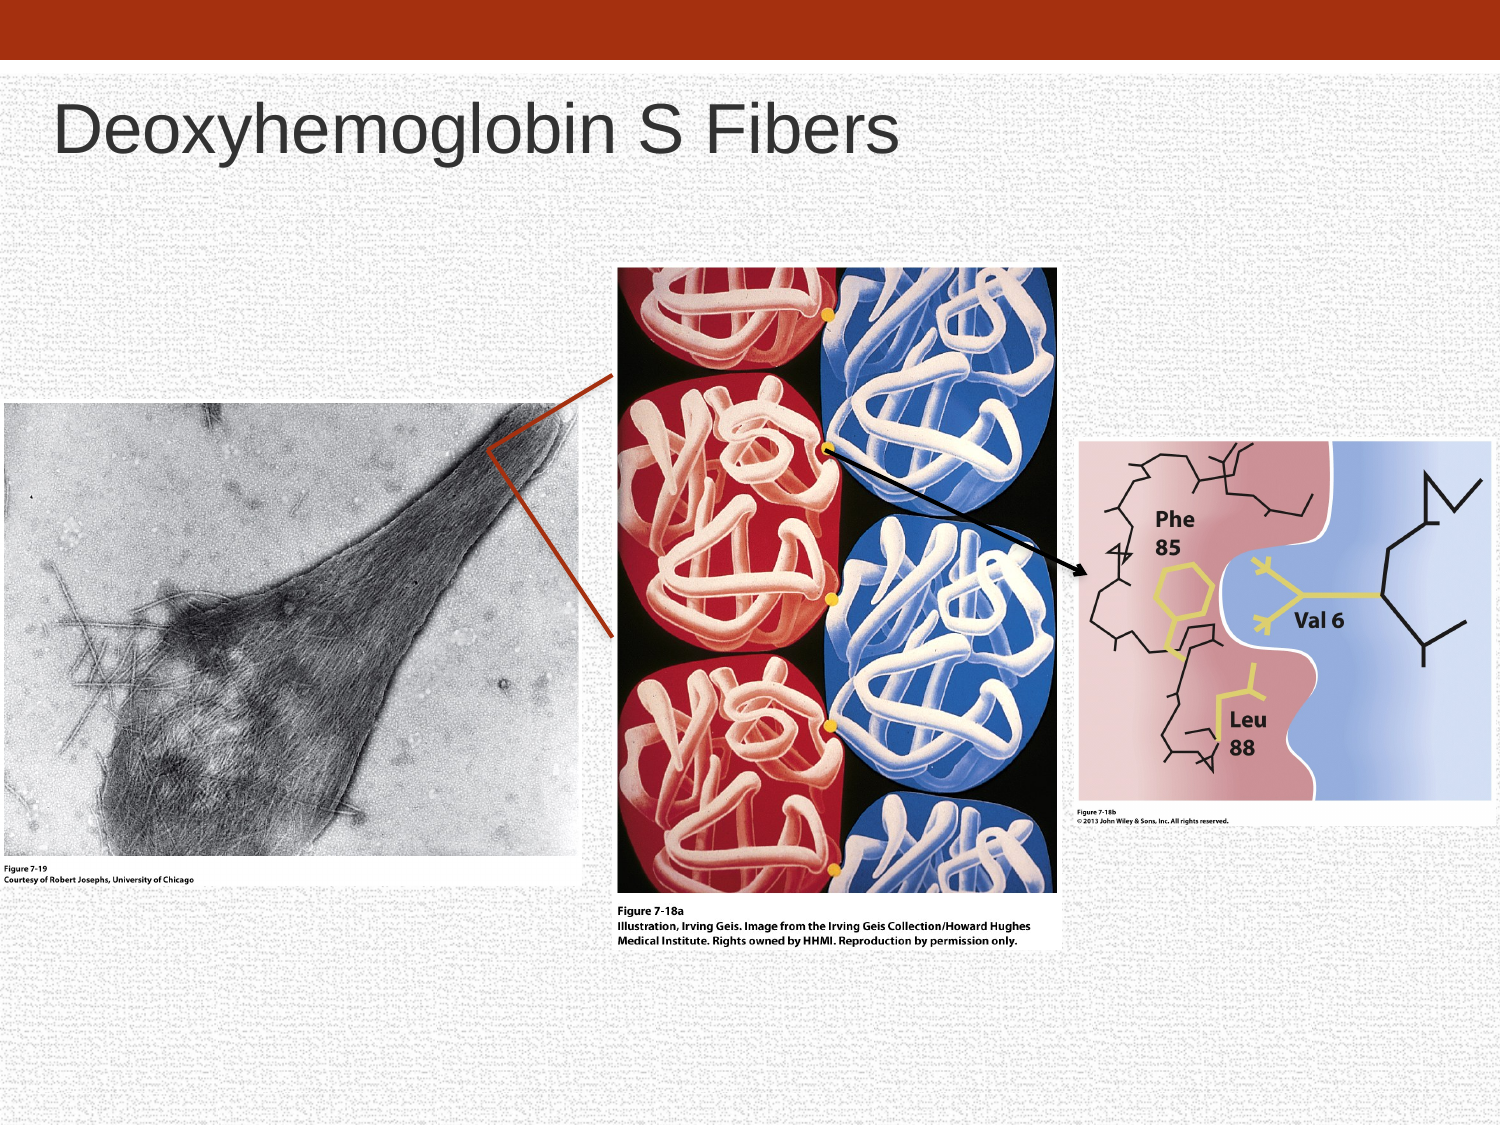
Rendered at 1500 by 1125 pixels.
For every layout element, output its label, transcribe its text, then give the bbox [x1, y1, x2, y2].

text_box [487, 449, 613, 638]
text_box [487, 374, 613, 448]
picture [612, 262, 1062, 951]
text_box Deoxyhemoglobin S Fibers [37, 74, 1213, 175]
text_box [824, 449, 1088, 576]
picture [0, 399, 582, 886]
picture [1074, 437, 1496, 827]
